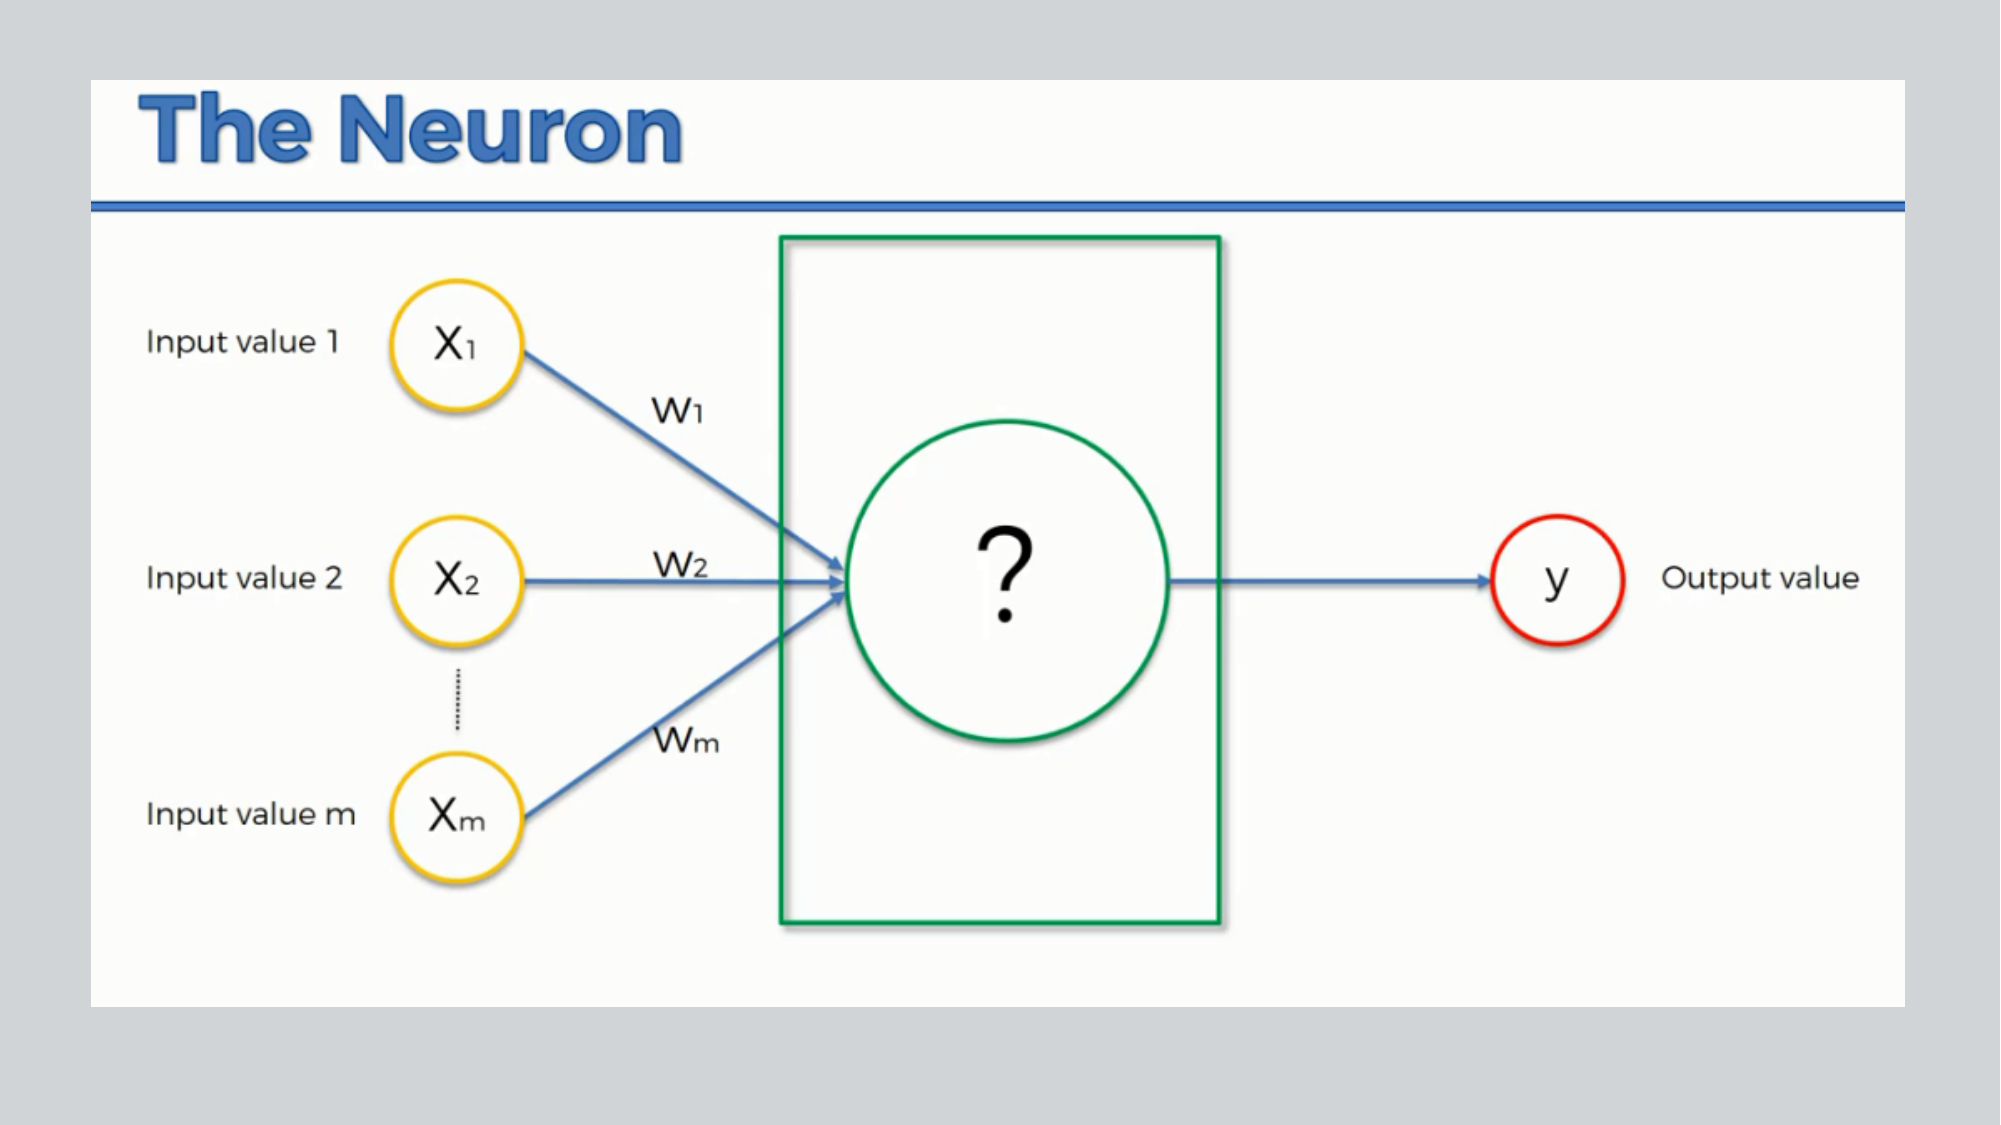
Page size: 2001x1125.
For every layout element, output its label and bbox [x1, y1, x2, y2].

list [91, 80, 1905, 1007]
